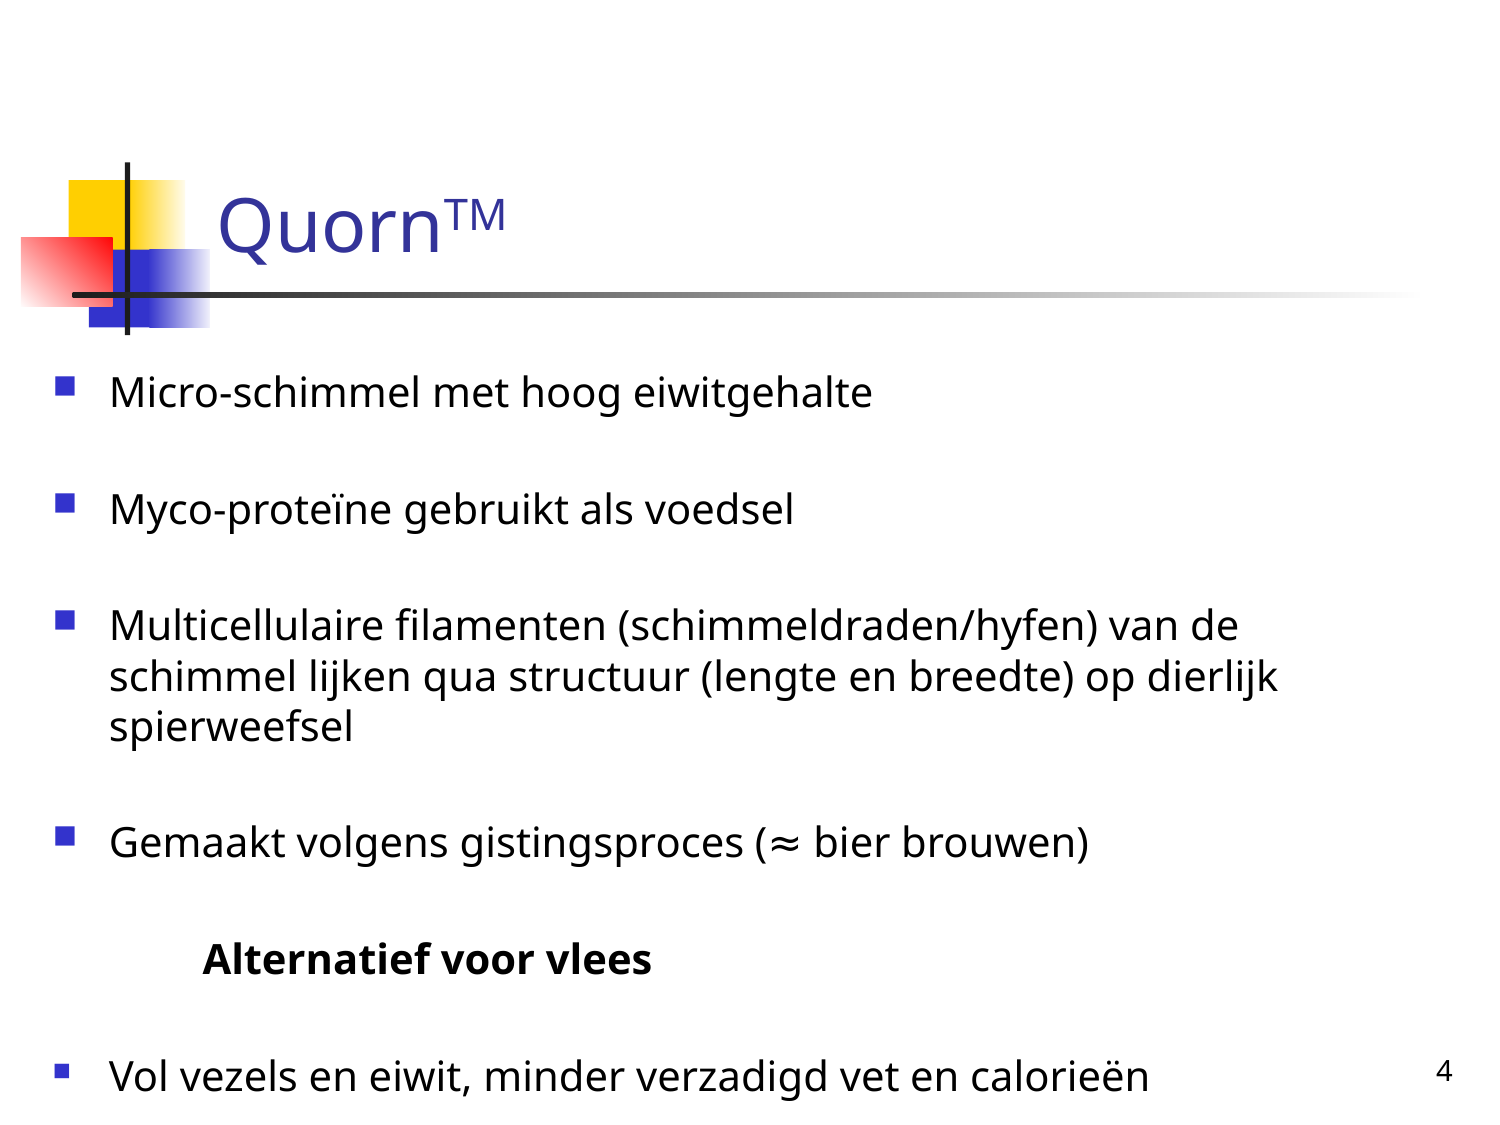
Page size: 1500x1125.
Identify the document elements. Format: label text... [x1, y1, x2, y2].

slide_number 4 [1407, 1023, 1468, 1100]
list Micro-schimmel met hoog eiwitgehalte Myco-proteïne gebruikt als voedsel Multicellulaire filamenten (schimmeldraden/hyfen) van de schimmel lijken qua structuur (lengte en breedte) op dierlijk spierweefsel Gemaakt volgens gistingsproces (≈ bier brouwen) Alternatief voor vlees Vol vezels en eiwit, minder verzadigd vet en calorieën [37, 299, 1407, 1125]
title QuornTM [162, 35, 1441, 275]
